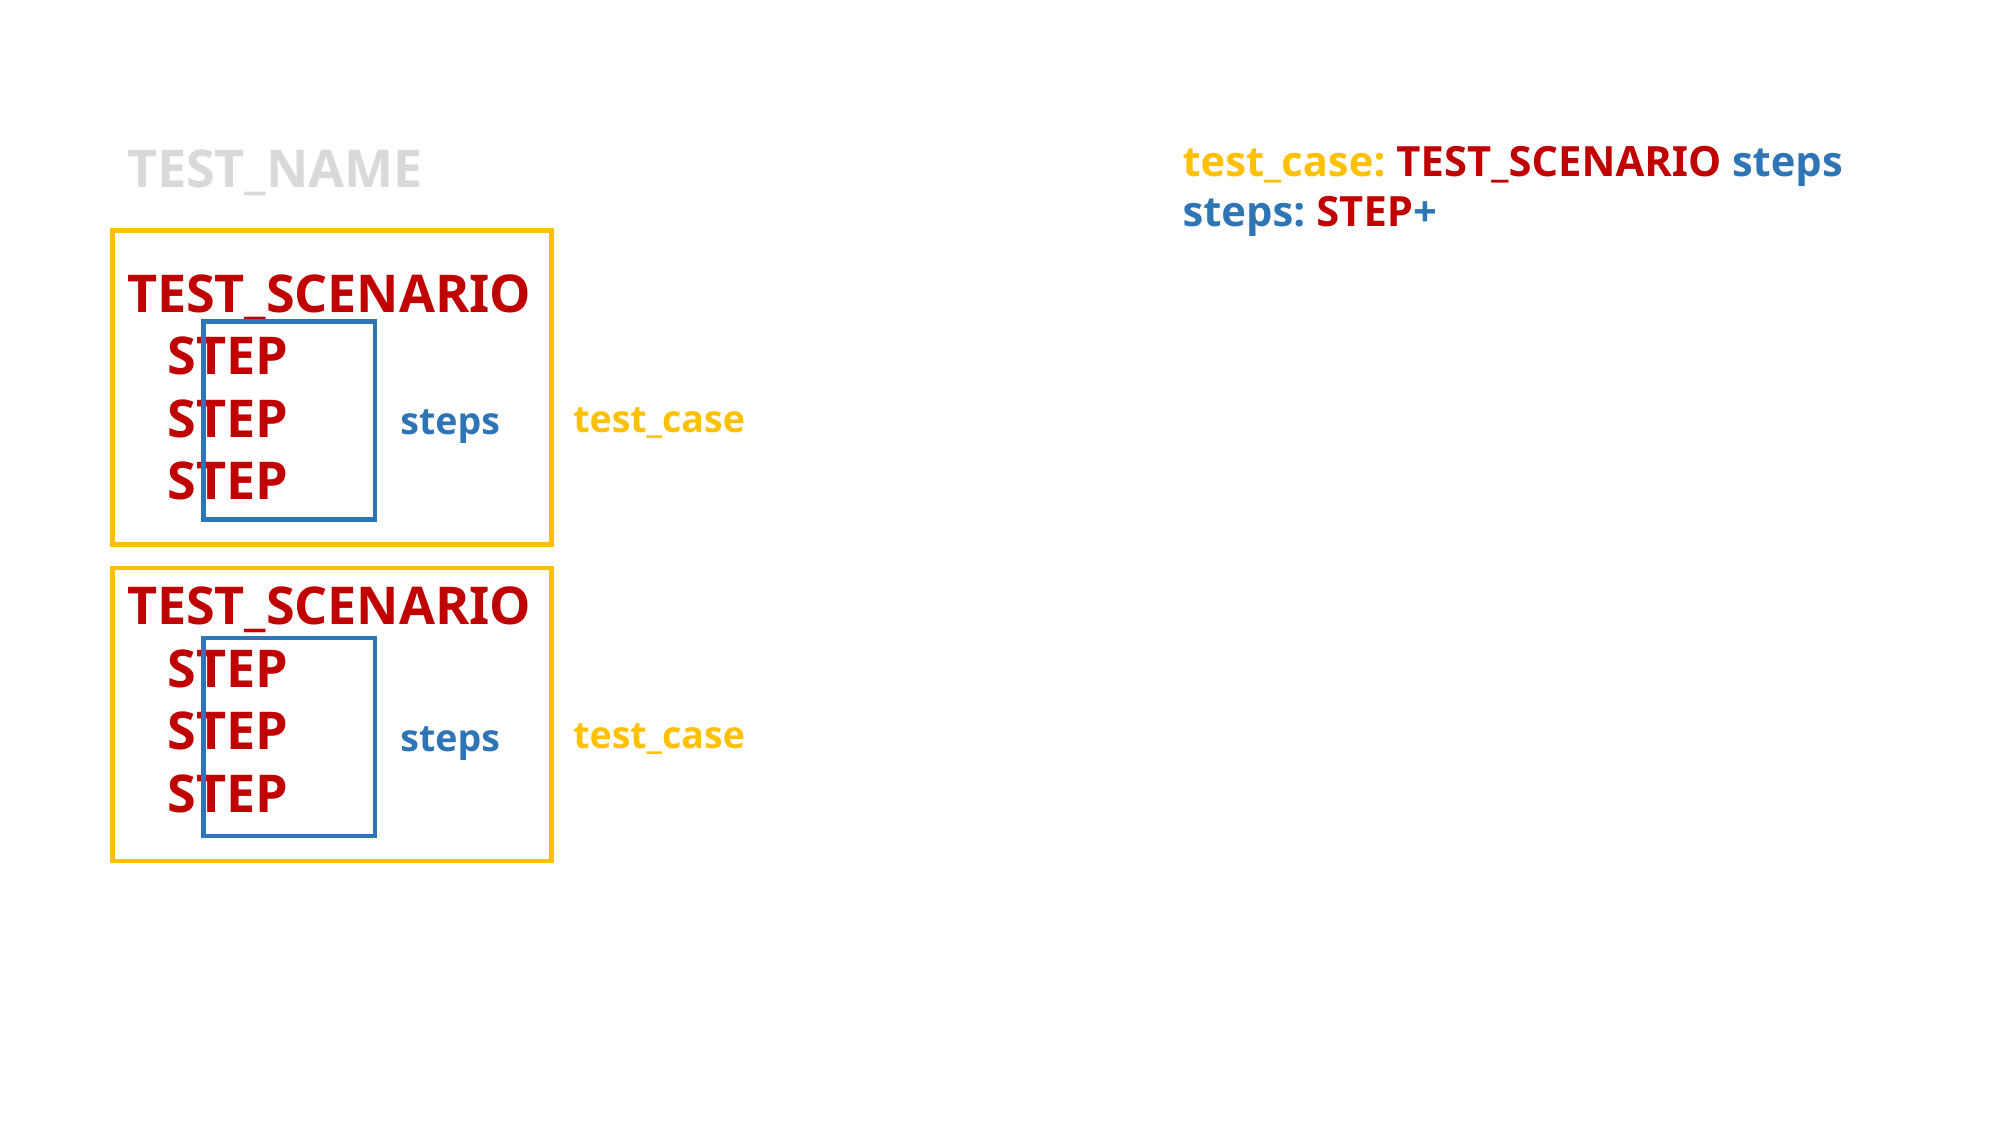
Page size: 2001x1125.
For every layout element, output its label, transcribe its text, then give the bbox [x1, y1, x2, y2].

text_box [111, 229, 553, 546]
text_box [111, 567, 553, 862]
text_box test_case [558, 703, 837, 764]
text_box test_case: TEST_SCENARIO steps steps: STEP+ [1167, 127, 2000, 243]
text_box test_case [558, 387, 837, 448]
text_box steps [385, 389, 542, 450]
text_box TEST_NAME TEST_SCENARIO STEP STEP STEP TEST_SCENARIO STEP STEP STEP [112, 127, 742, 830]
text_box steps [385, 706, 542, 766]
